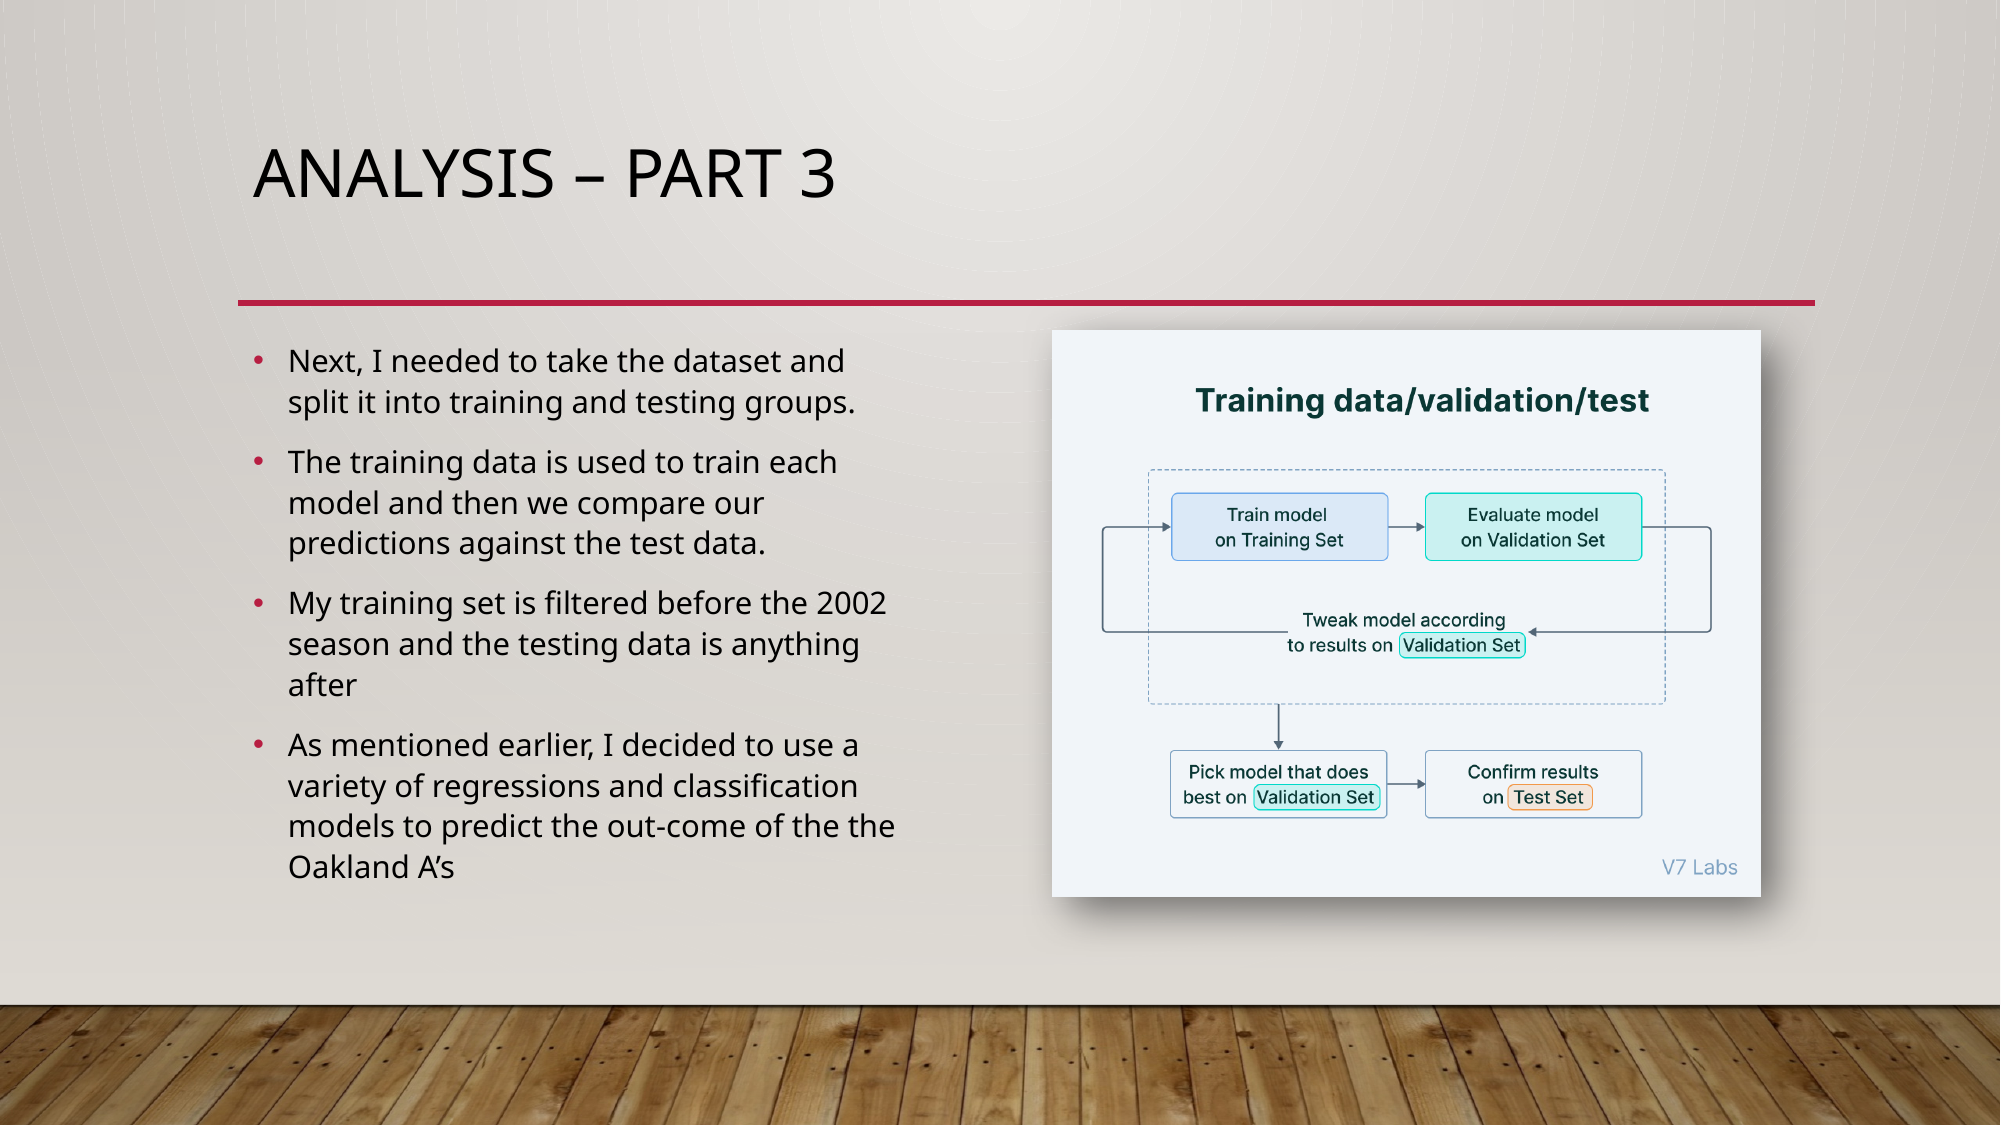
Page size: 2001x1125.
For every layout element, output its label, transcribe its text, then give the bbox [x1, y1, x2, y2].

picture [1052, 330, 1761, 897]
title Analysis – Part 3 [238, 131, 1814, 305]
list Next, I needed to take the dataset and split it into training and testing groups. The training data is used to train each model and then we compare our predictions against the test data. My training set is filtered before the 2002 season and the testing data is anything after As mentioned earlier, I decided to use a variety of regressions and classification models to predict the out-come of the the Oakland A’s [238, 330, 921, 897]
picture [0, 1005, 2000, 1125]
